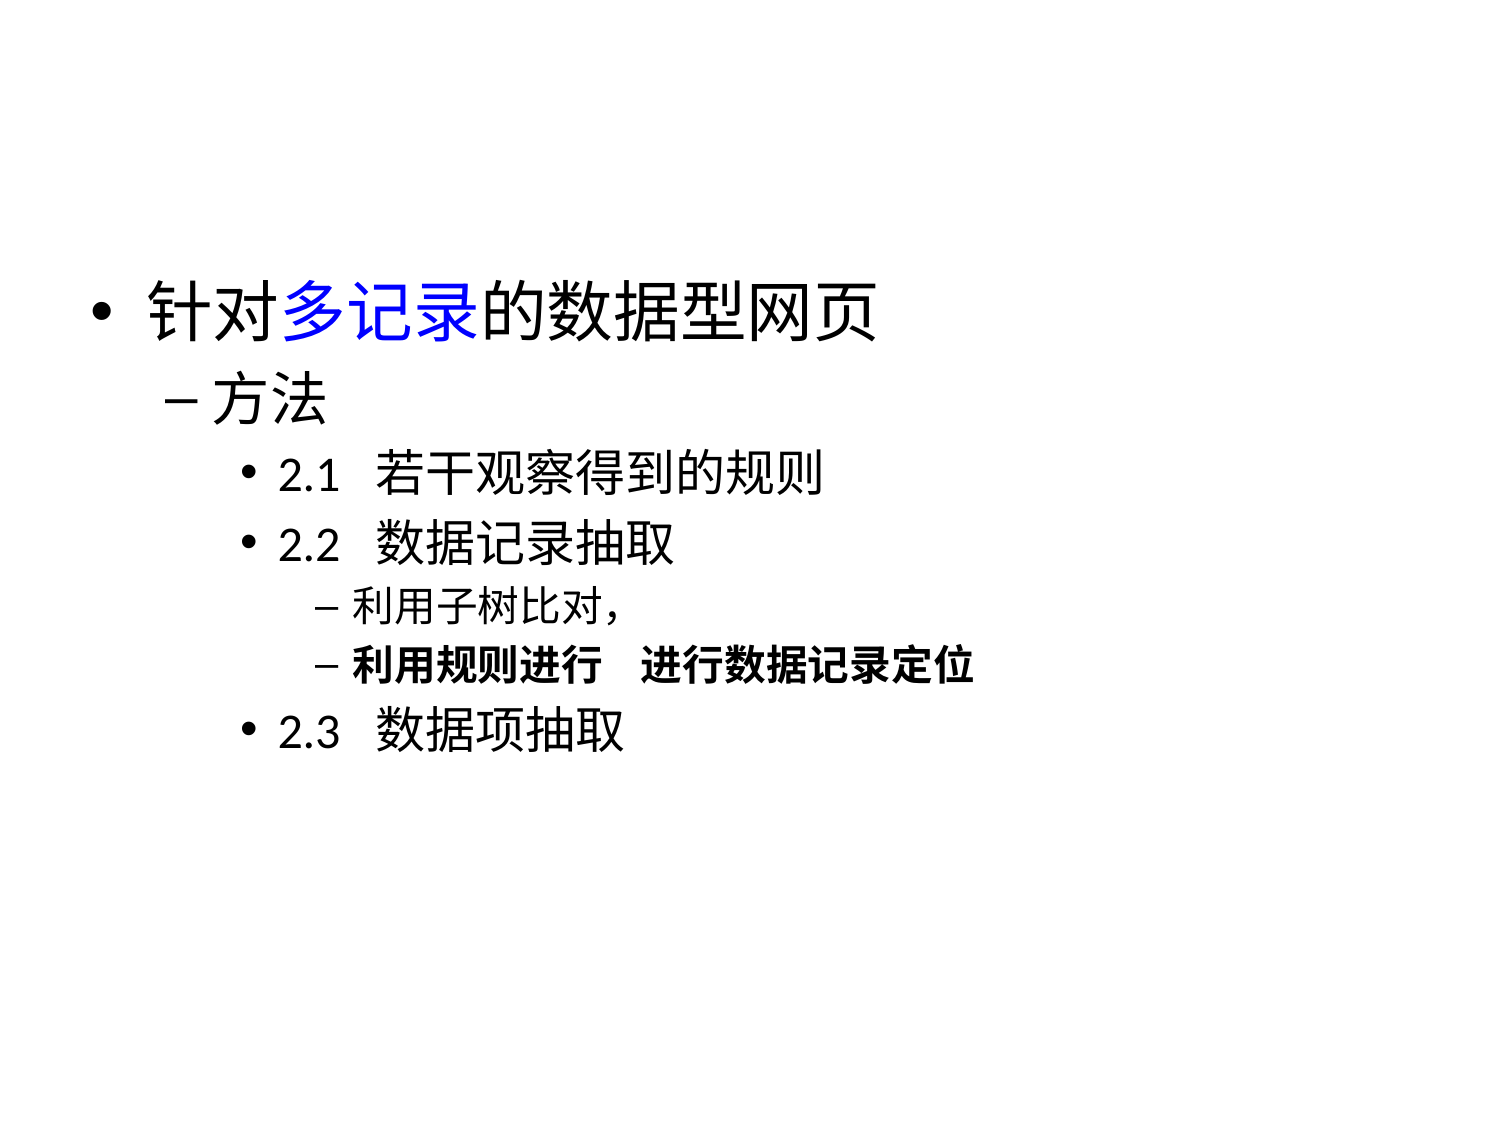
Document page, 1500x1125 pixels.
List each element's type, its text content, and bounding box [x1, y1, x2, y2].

list 针对多记录的数据型网页 方法 2.1 若干观察得到的规则 2.2 数据记录抽取 利用子树比对， 利用规则进行 进行数据记录定位 2.3 数据项抽取 [75, 262, 1425, 1005]
